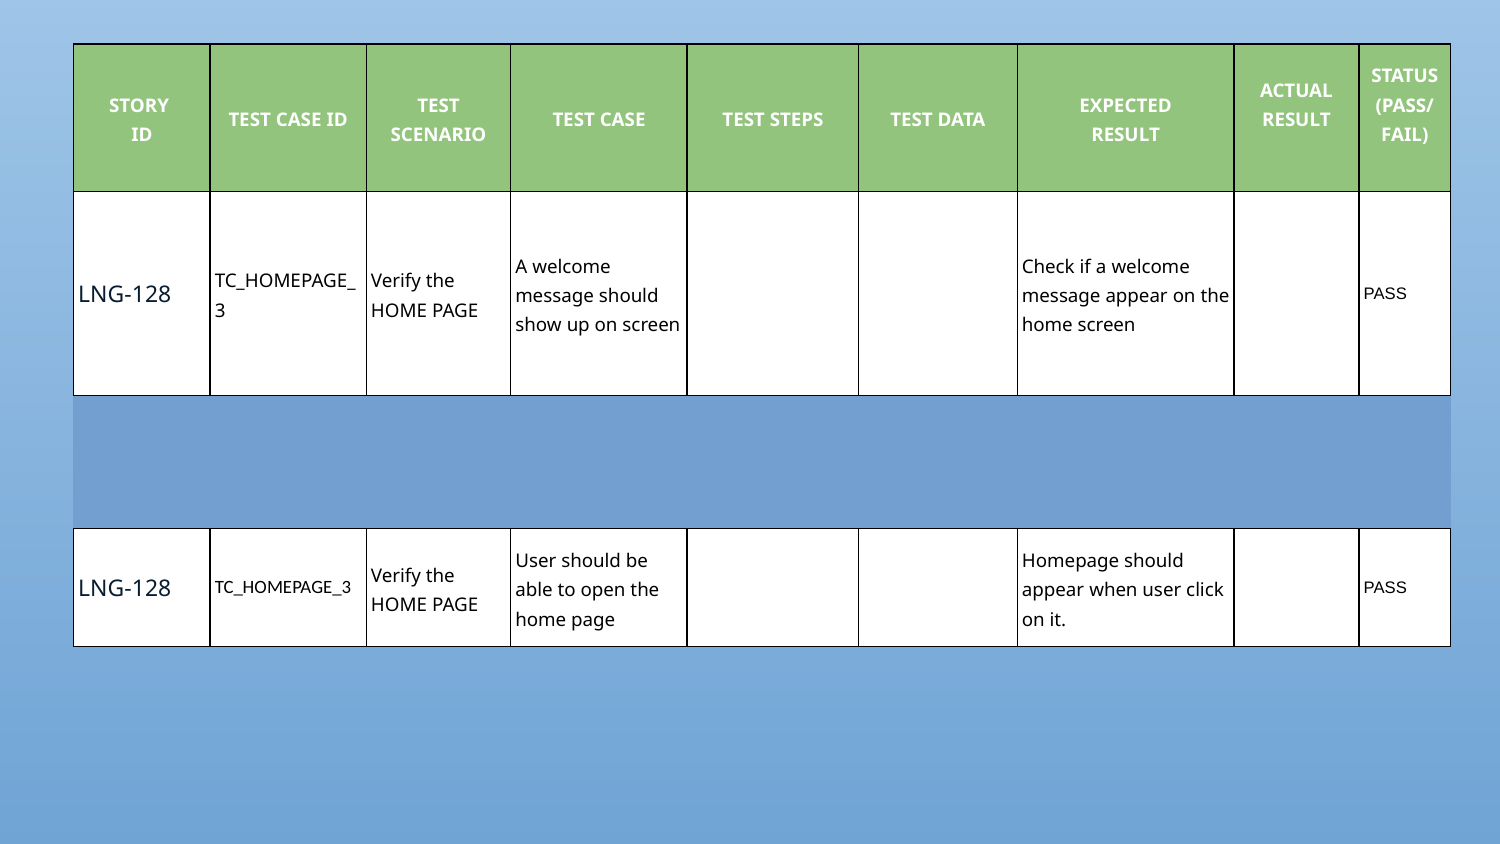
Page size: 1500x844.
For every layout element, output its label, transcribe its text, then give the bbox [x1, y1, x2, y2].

table_cell [688, 529, 858, 646]
table_header TEST CASE ID [211, 45, 366, 191]
table_header TEST CASE [511, 45, 686, 191]
table_cell Verify the HOME PAGE [367, 192, 510, 395]
table_header STATUS (PASS/ FAIL) [1360, 45, 1450, 191]
table_cell [859, 529, 1017, 646]
table_header TEST DATA [859, 45, 1017, 191]
table_cell A welcome message should show up on screen [511, 192, 686, 395]
table_cell Verify the HOME PAGE [367, 529, 510, 646]
table_cell PASS [1360, 529, 1450, 646]
table_cell TC_HOMEPAGE_3 [211, 529, 366, 646]
table_cell Homepage should appear when user click on it. [1018, 529, 1233, 646]
table_cell Check if a welcome message appear on the home screen [1018, 192, 1233, 395]
table_cell [1235, 529, 1358, 646]
table_header TEST STEPS [688, 45, 858, 191]
table_cell [688, 192, 858, 395]
table_cell TC_HOMEPAGE_3 [211, 192, 366, 395]
table_cell LNG-128 [74, 192, 209, 395]
table_cell User should be able to open the home page [511, 529, 686, 646]
table_header ACTUAL RESULT [1235, 45, 1358, 191]
table_header TEST SCENARIO [367, 45, 510, 191]
table_cell LNG-128 [74, 529, 209, 646]
table_cell [1235, 192, 1358, 395]
table_cell [859, 192, 1017, 395]
table_cell PASS [1360, 192, 1450, 395]
table_header STORY ID [74, 45, 209, 191]
table_header EXPECTED RESULT [1018, 45, 1233, 191]
